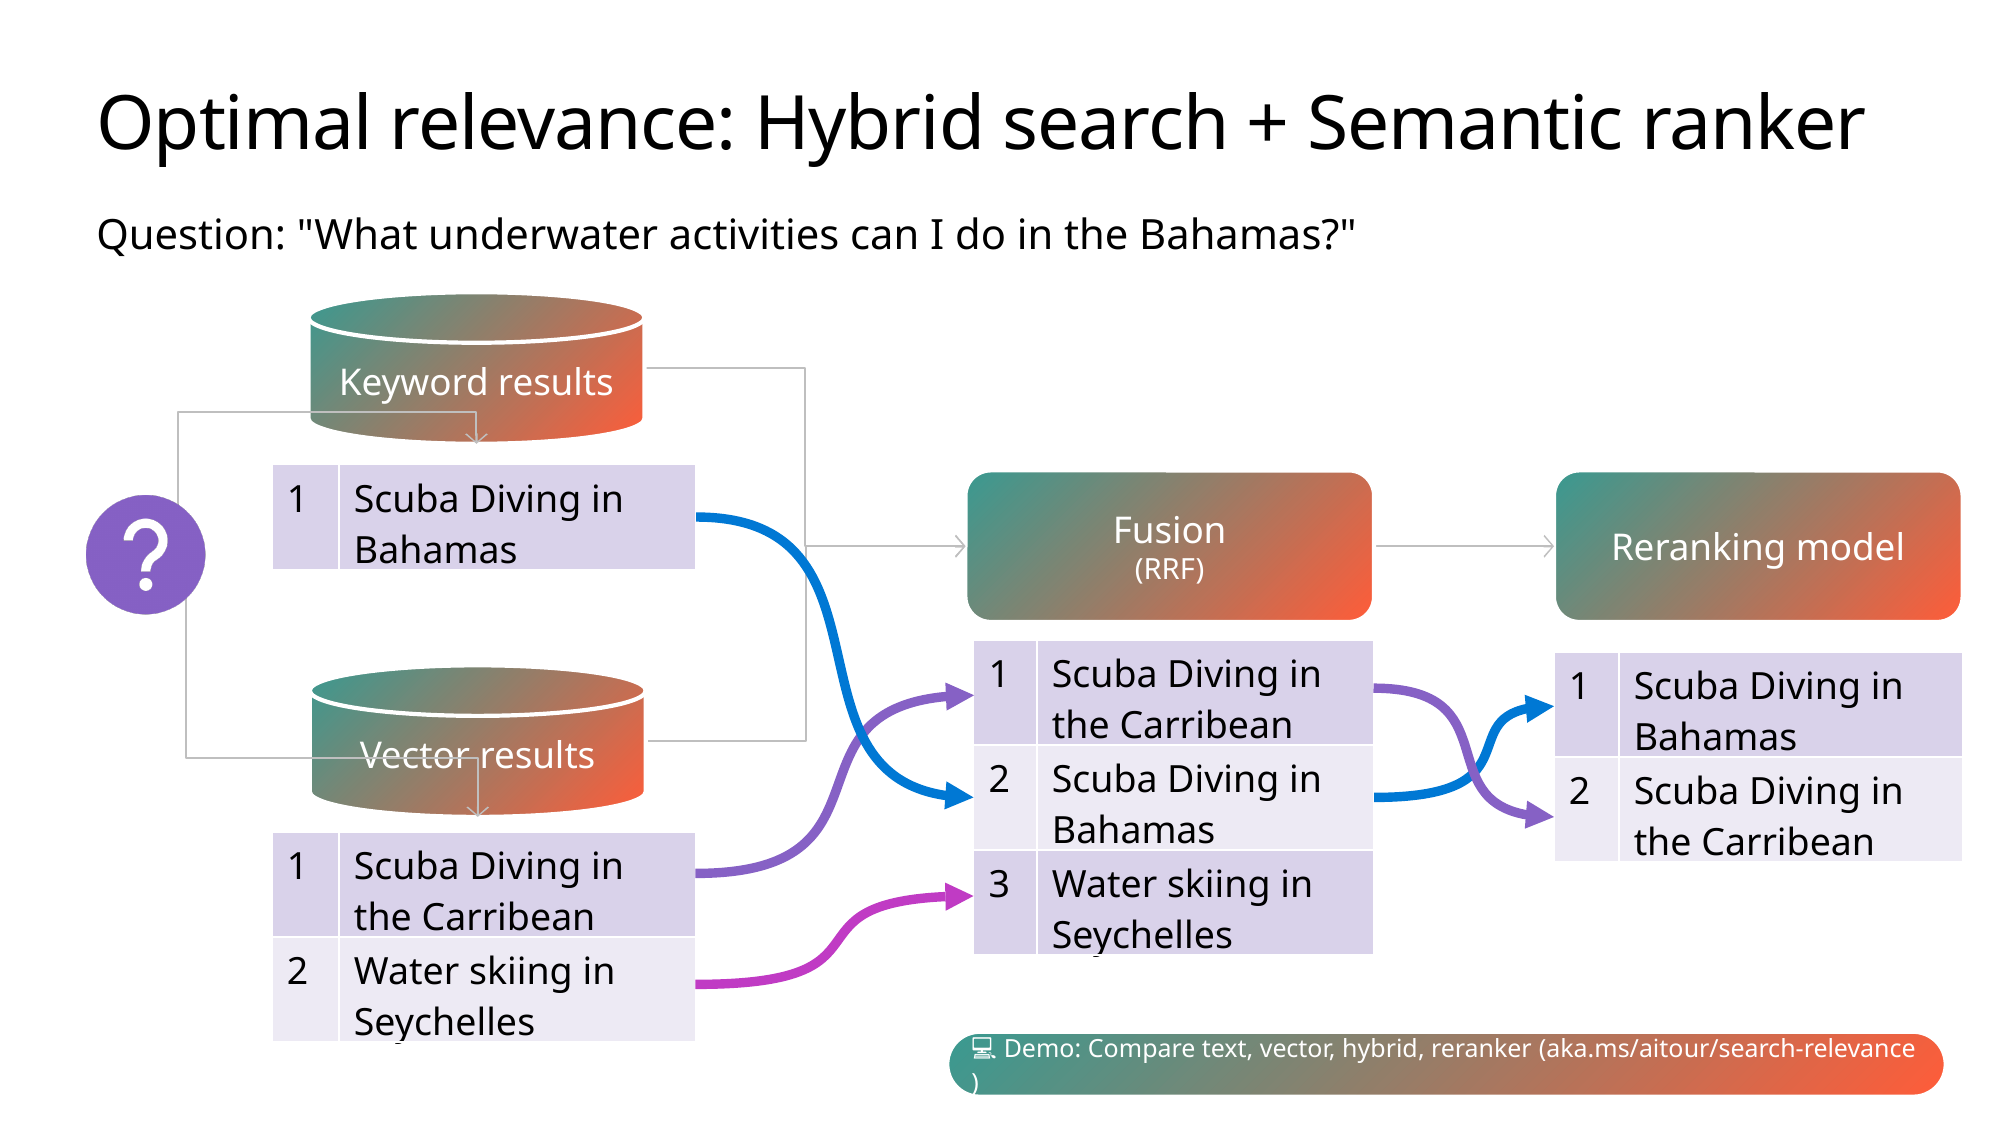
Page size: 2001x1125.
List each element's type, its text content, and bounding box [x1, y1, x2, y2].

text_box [695, 516, 974, 798]
table_cell Scuba Diving in Bahamas [1038, 746, 1373, 849]
table_header Scuba Diving in Bahamas [1620, 653, 1962, 756]
table_header 1 [273, 833, 338, 936]
table_cell 2 [273, 938, 338, 1041]
table_cell 3 [974, 851, 1036, 954]
table_header Scuba Diving in the Carribean [340, 833, 695, 936]
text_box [695, 895, 974, 985]
table_cell 2 [975, 746, 1036, 849]
table_cell Water skiing in Seychelles [1038, 851, 1373, 954]
table_header 1 [1555, 653, 1618, 756]
table_cell Scuba Diving in the Carribean [1620, 758, 1962, 861]
table_cell Water skiing in Seychelles [340, 938, 695, 1041]
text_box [1375, 470, 1963, 623]
text_box Question: "What underwater activities can I do in the Bahamas?" [96, 207, 1834, 258]
text_box 💻 Demo: Compare text, vector, hybrid, reranker (aka.ms/aitour/search-relevance) [945, 1030, 1948, 1099]
table_cell 2 [1555, 758, 1618, 861]
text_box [70, 291, 646, 818]
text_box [695, 695, 975, 874]
title Optimal relevance: Hybrid search + Semantic ranker [96, 75, 1904, 166]
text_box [646, 367, 1375, 742]
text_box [1373, 687, 1555, 818]
